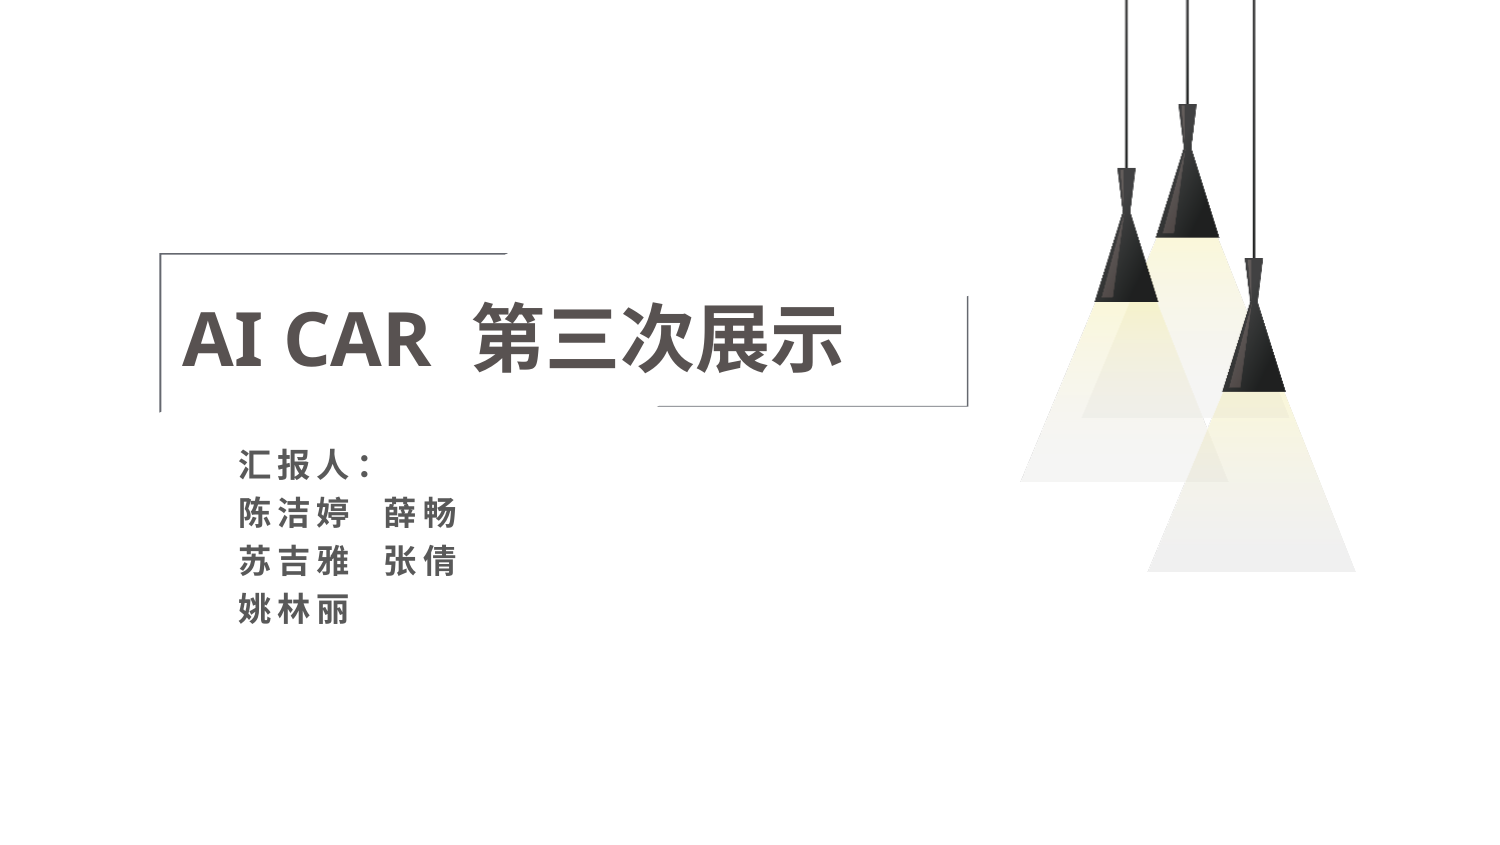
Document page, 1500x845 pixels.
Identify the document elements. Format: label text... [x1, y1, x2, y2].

text_box [157, 251, 510, 415]
picture [1015, 0, 1365, 594]
text_box AI CAR 第三次展示 [168, 266, 860, 389]
text_box 汇报人： 陈洁婷 薛畅 苏吉雅 张倩 姚林丽 [223, 428, 506, 636]
text_box [654, 293, 971, 409]
